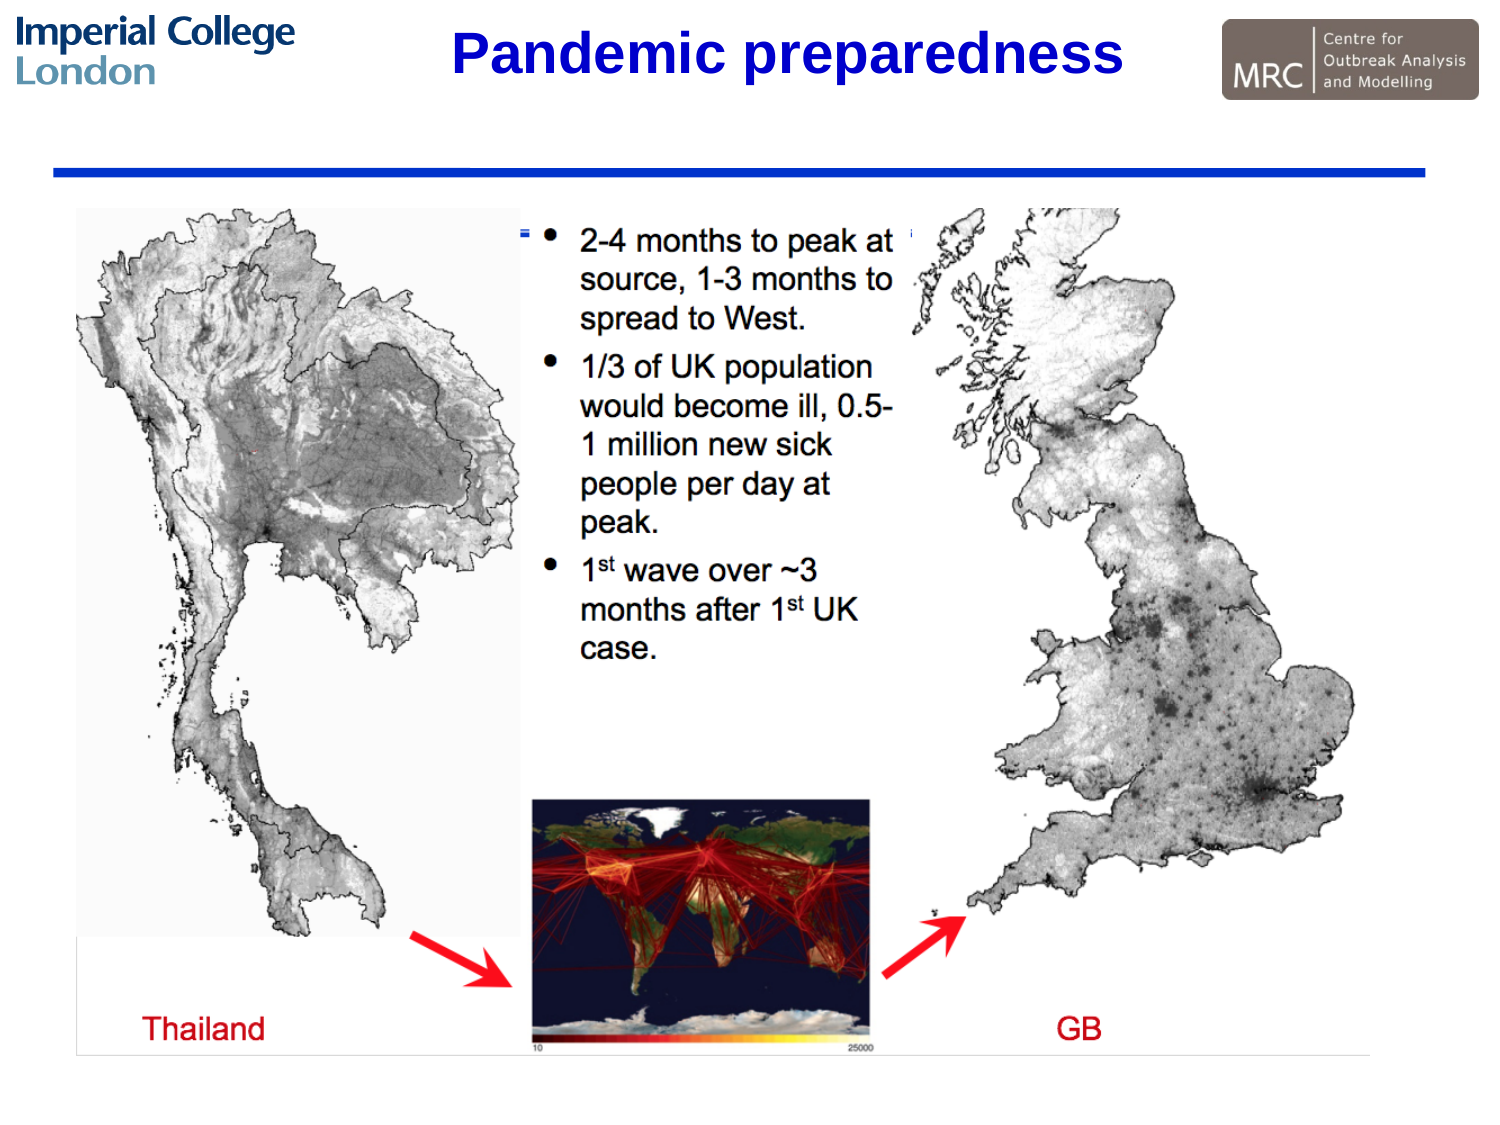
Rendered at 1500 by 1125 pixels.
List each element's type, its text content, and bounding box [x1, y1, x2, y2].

text_box Pandemic preparedness [130, 7, 1447, 93]
picture [76, 208, 1370, 1056]
picture [17, 15, 130, 85]
picture [1222, 19, 1479, 100]
